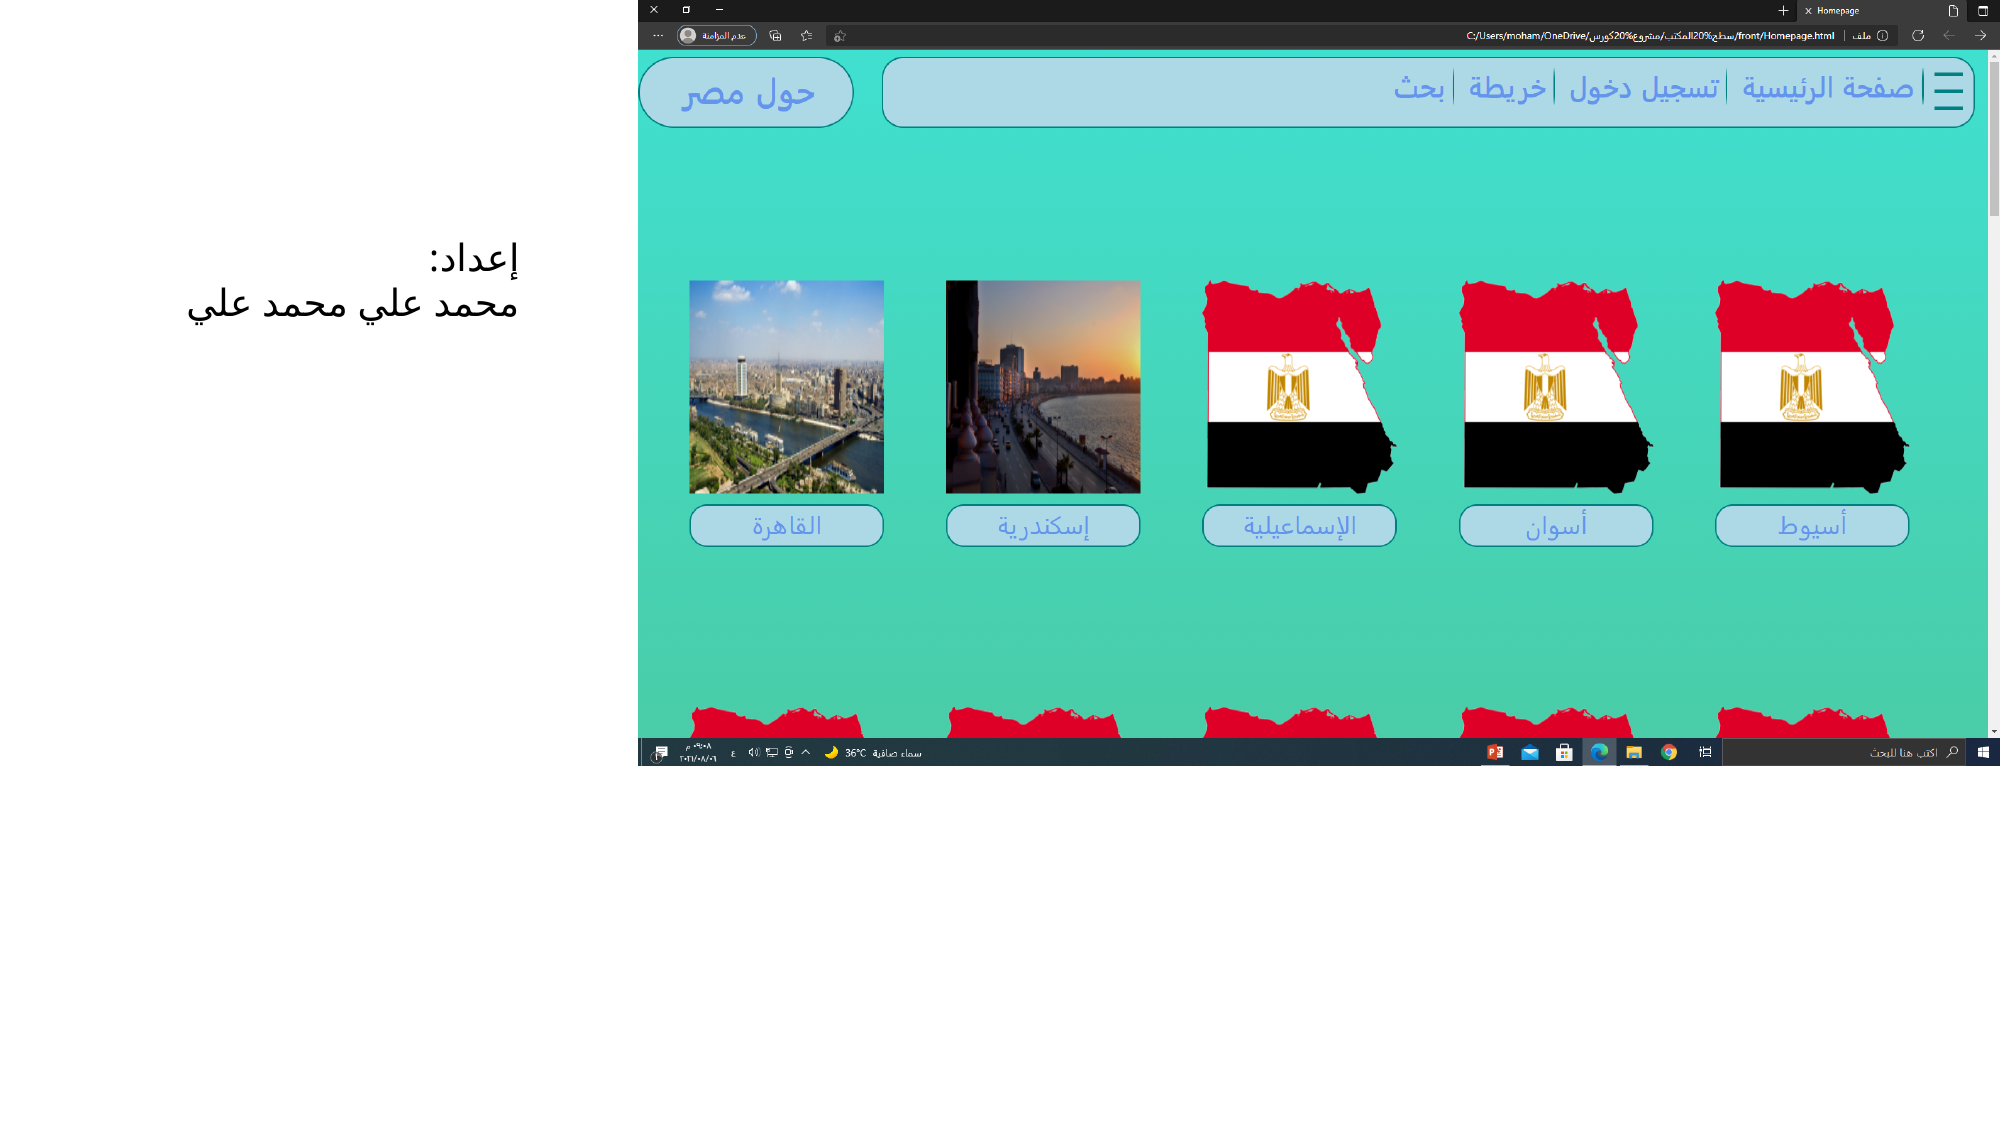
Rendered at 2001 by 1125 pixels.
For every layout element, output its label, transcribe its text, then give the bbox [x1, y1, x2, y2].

picture [638, 0, 2000, 766]
text_box إعداد: محمد علي محمد علي [162, 227, 535, 332]
